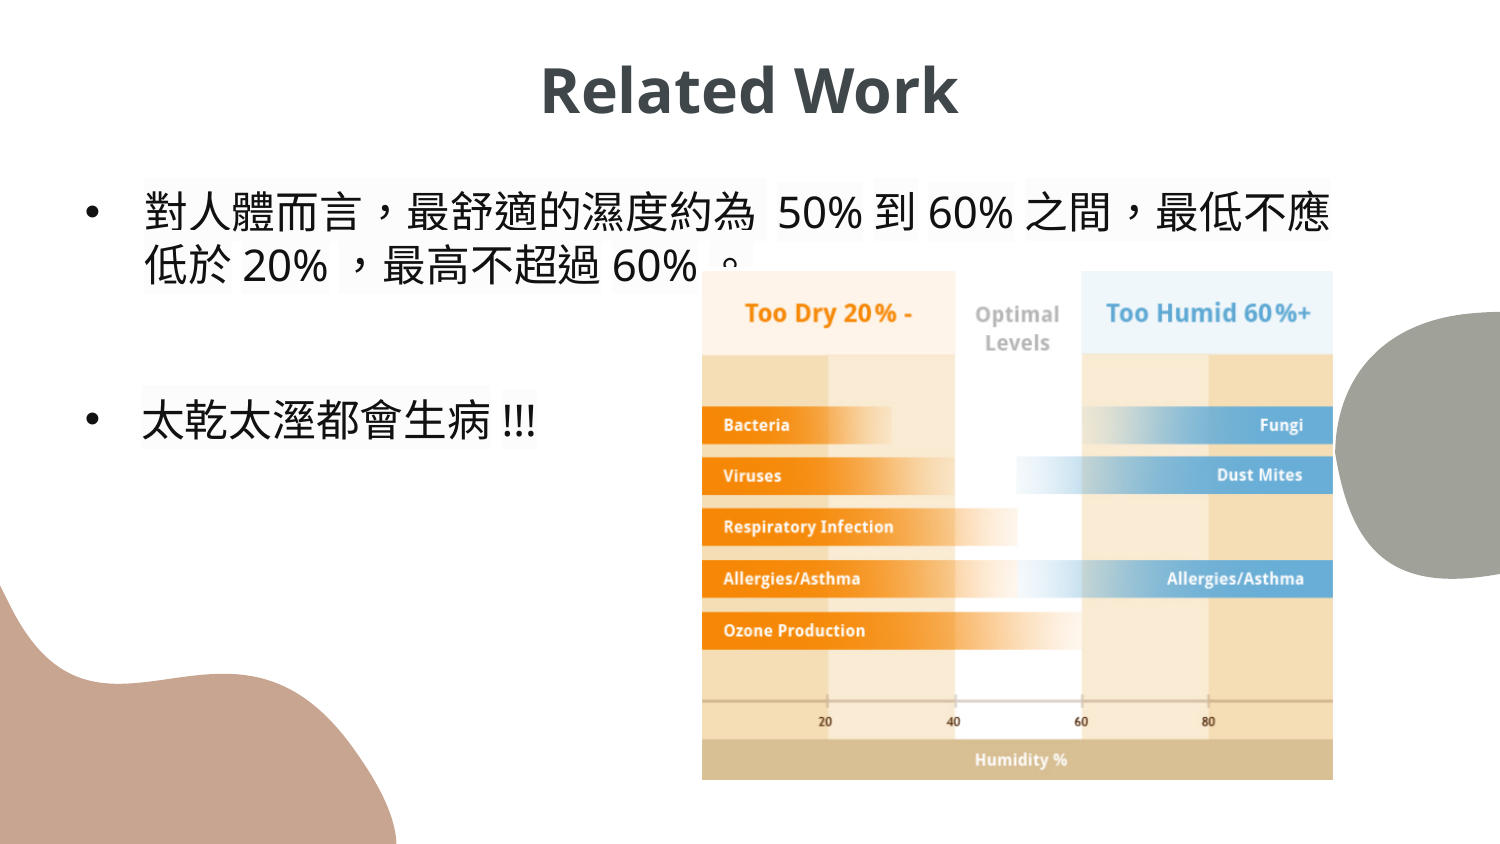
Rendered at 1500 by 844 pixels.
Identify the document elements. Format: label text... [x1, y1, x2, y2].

list 對人體而言，最舒適的濕度約為 50%到60%之間，最低不應低於20%，最高不超過60%。 太乾太溼都會生病!!! [54, 169, 1377, 675]
title Related Work [51, 41, 1449, 136]
picture [700, 267, 1335, 780]
